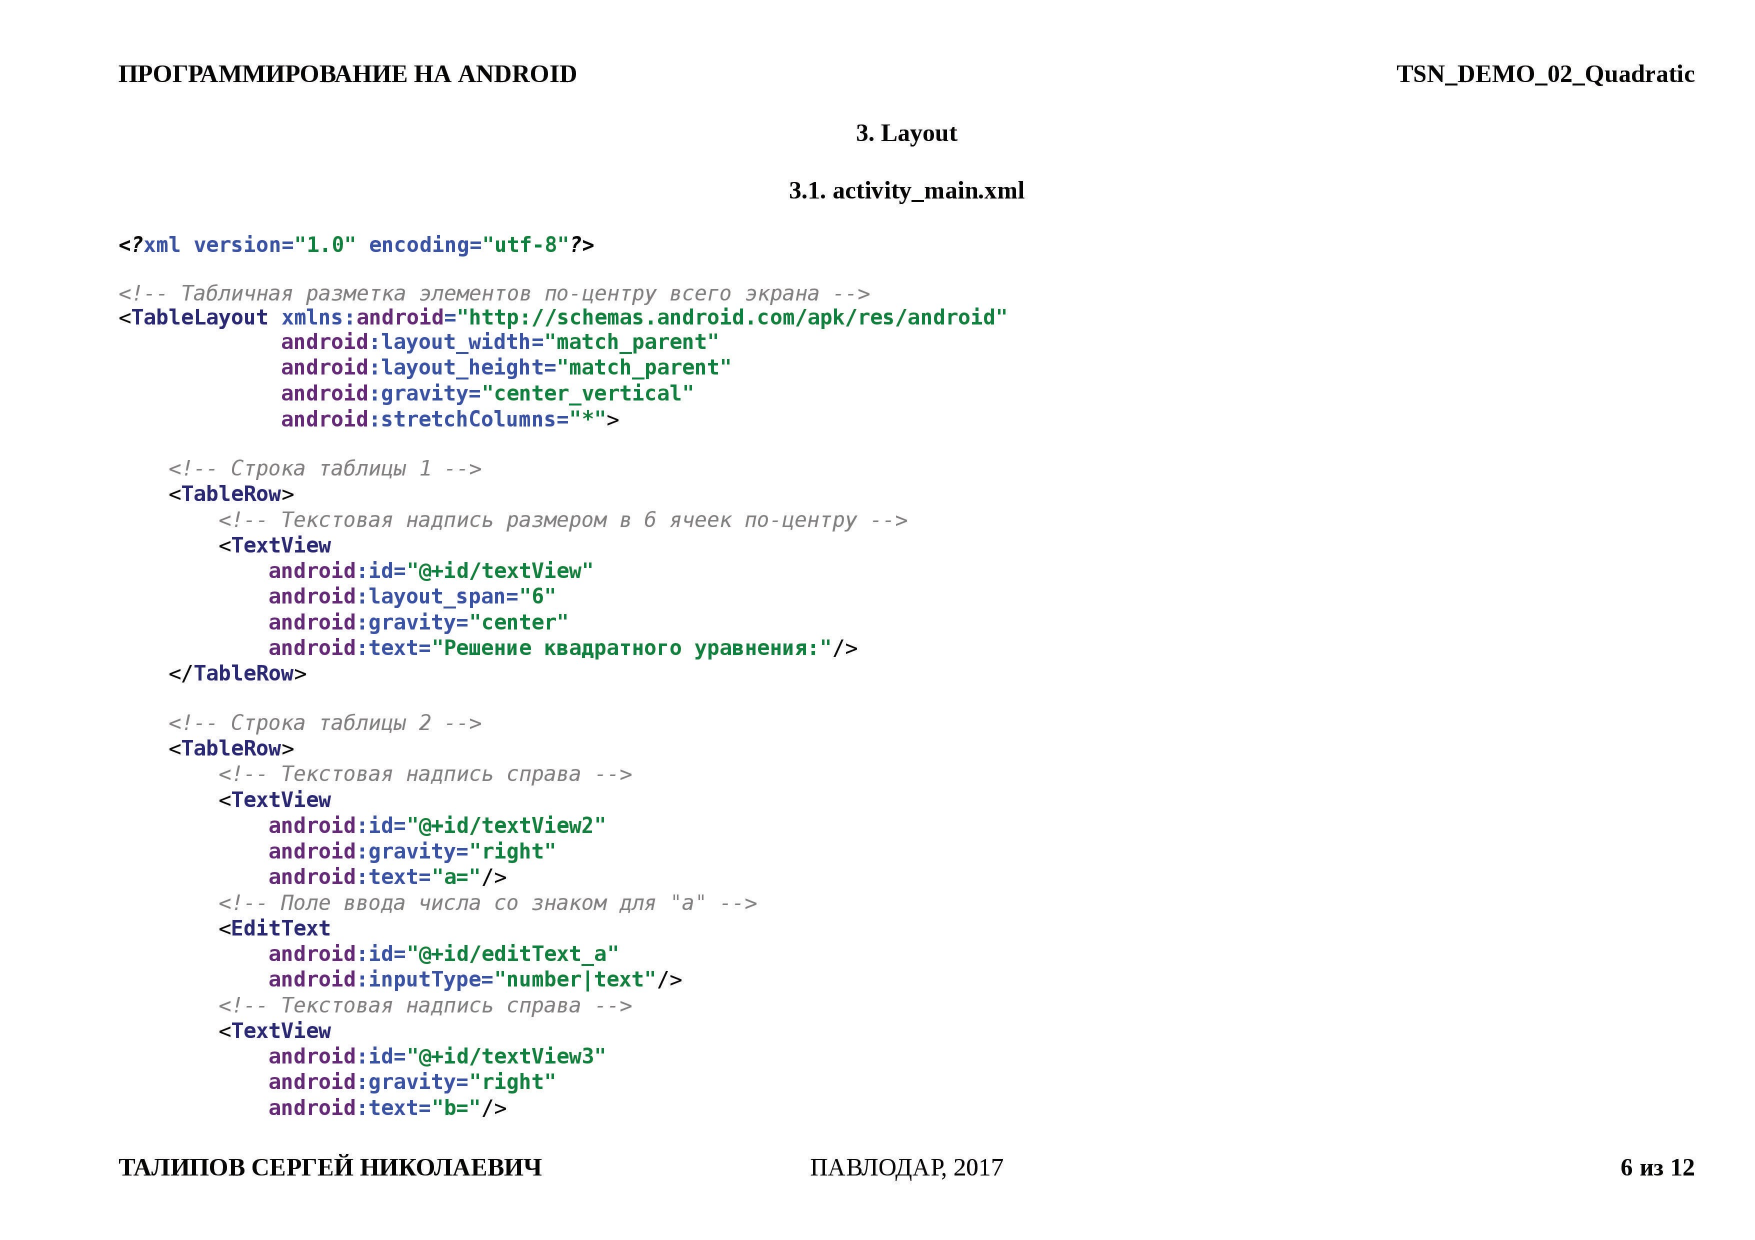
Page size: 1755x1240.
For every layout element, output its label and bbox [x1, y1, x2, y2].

text_box [0, 0, 1754, 1240]
